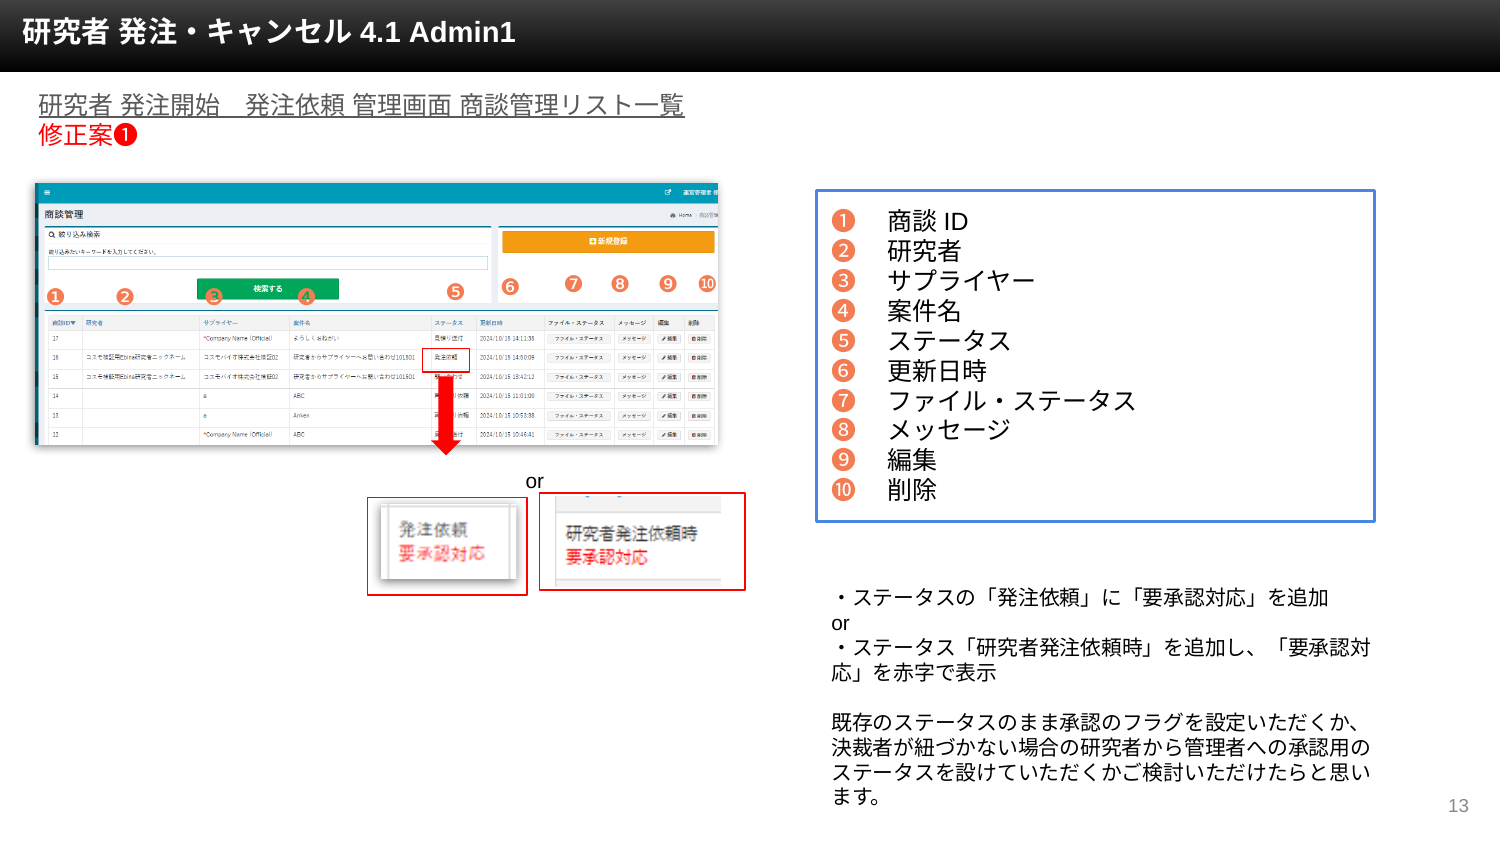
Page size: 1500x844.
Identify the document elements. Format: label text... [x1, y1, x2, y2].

picture [380, 503, 517, 579]
text_box [539, 492, 746, 591]
picture [35, 182, 718, 445]
text_box [0, 0, 1500, 72]
text_box ‹#› [1378, 782, 1481, 827]
text_box 研究者 発注開始 発注依頼 管理画面 商談管理リスト一覧 修正案❶ [23, 75, 1431, 165]
text_box ❿ [722, 281, 730, 300]
text_box [367, 497, 527, 595]
text_box ・ステータスの「発注依頼」に「要承認対応」を追加 or ・ステータス「研究者発注依頼時」を追加し、「要承認対応」を赤字で表示 既存のステータスのまま承認のフラグを設定いただくか、決裁者が紐づかない場合の研究者から管理者への承認用のステータスを設けていただくかご検討いただけたらと思います。 [816, 569, 1391, 825]
text_box 研究者 発注・キャンセル4.1 Admin1 [22, 13, 1291, 59]
text_box or [510, 455, 587, 506]
text_box ❶ 商談ID ❷ 研究者 ❸ サプライヤー ❹ 案件名 ❺ ステータス ❻ 更新日時 ❼ ファイル・ステータス ❽ メッセージ ❾ 編集 ❿ 削除 [816, 190, 1375, 522]
picture [554, 495, 722, 588]
